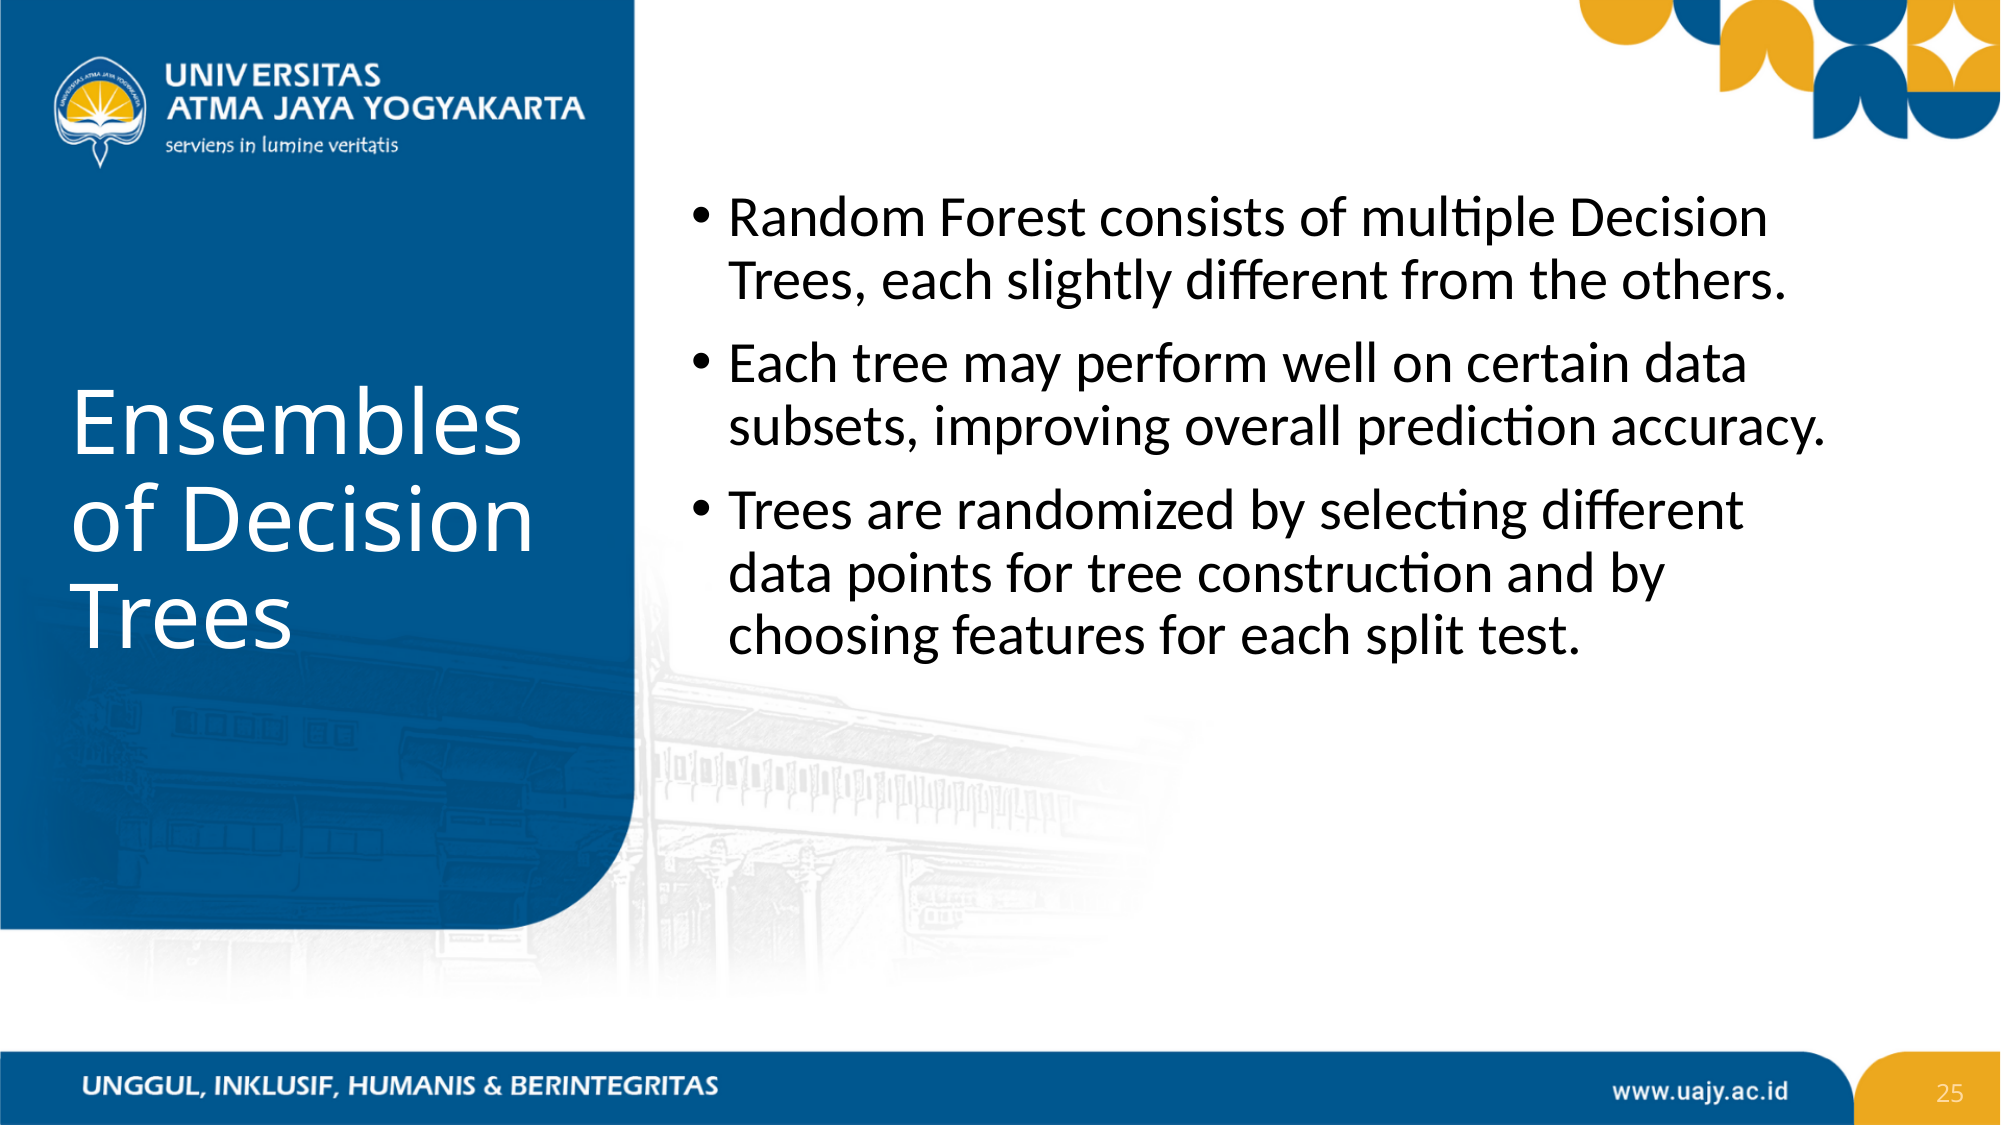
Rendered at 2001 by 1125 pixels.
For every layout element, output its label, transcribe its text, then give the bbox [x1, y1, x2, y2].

picture [0, 0, 2001, 1125]
title Ensembles of Decision Trees [54, 369, 574, 677]
slide_number 25 [1900, 1070, 2000, 1115]
list Random Forest consists of multiple Decision Trees, each slightly different from the others. Each tree may perform well on certain data subsets, improving overall prediction accuracy. Trees are randomized by selecting different data points for tree construction and by choosing features for each split test. [676, 178, 1868, 997]
